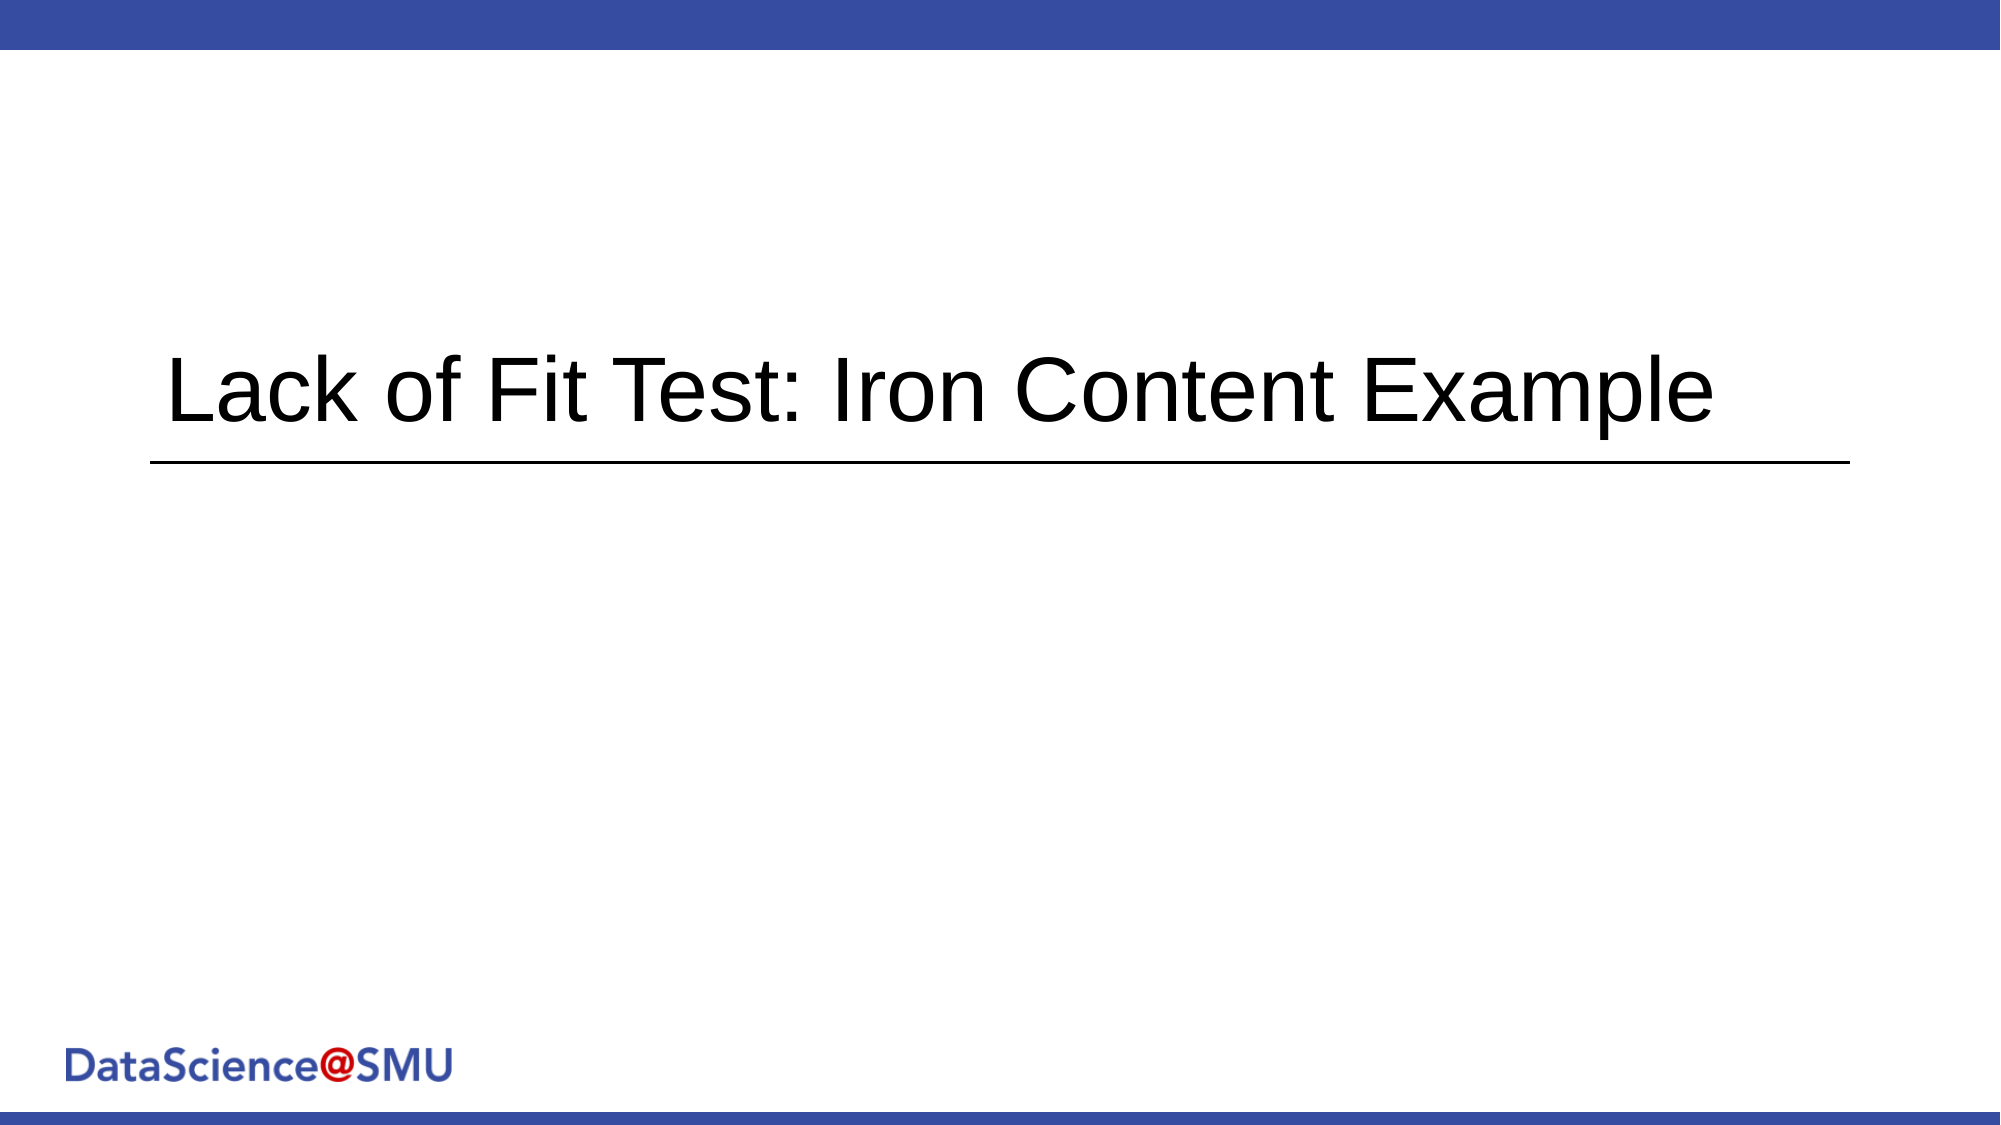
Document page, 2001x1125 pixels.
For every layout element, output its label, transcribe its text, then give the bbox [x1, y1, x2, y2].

title Lack of Fit Test: Iron Content Example [150, 299, 1850, 448]
picture [66, 1047, 452, 1082]
